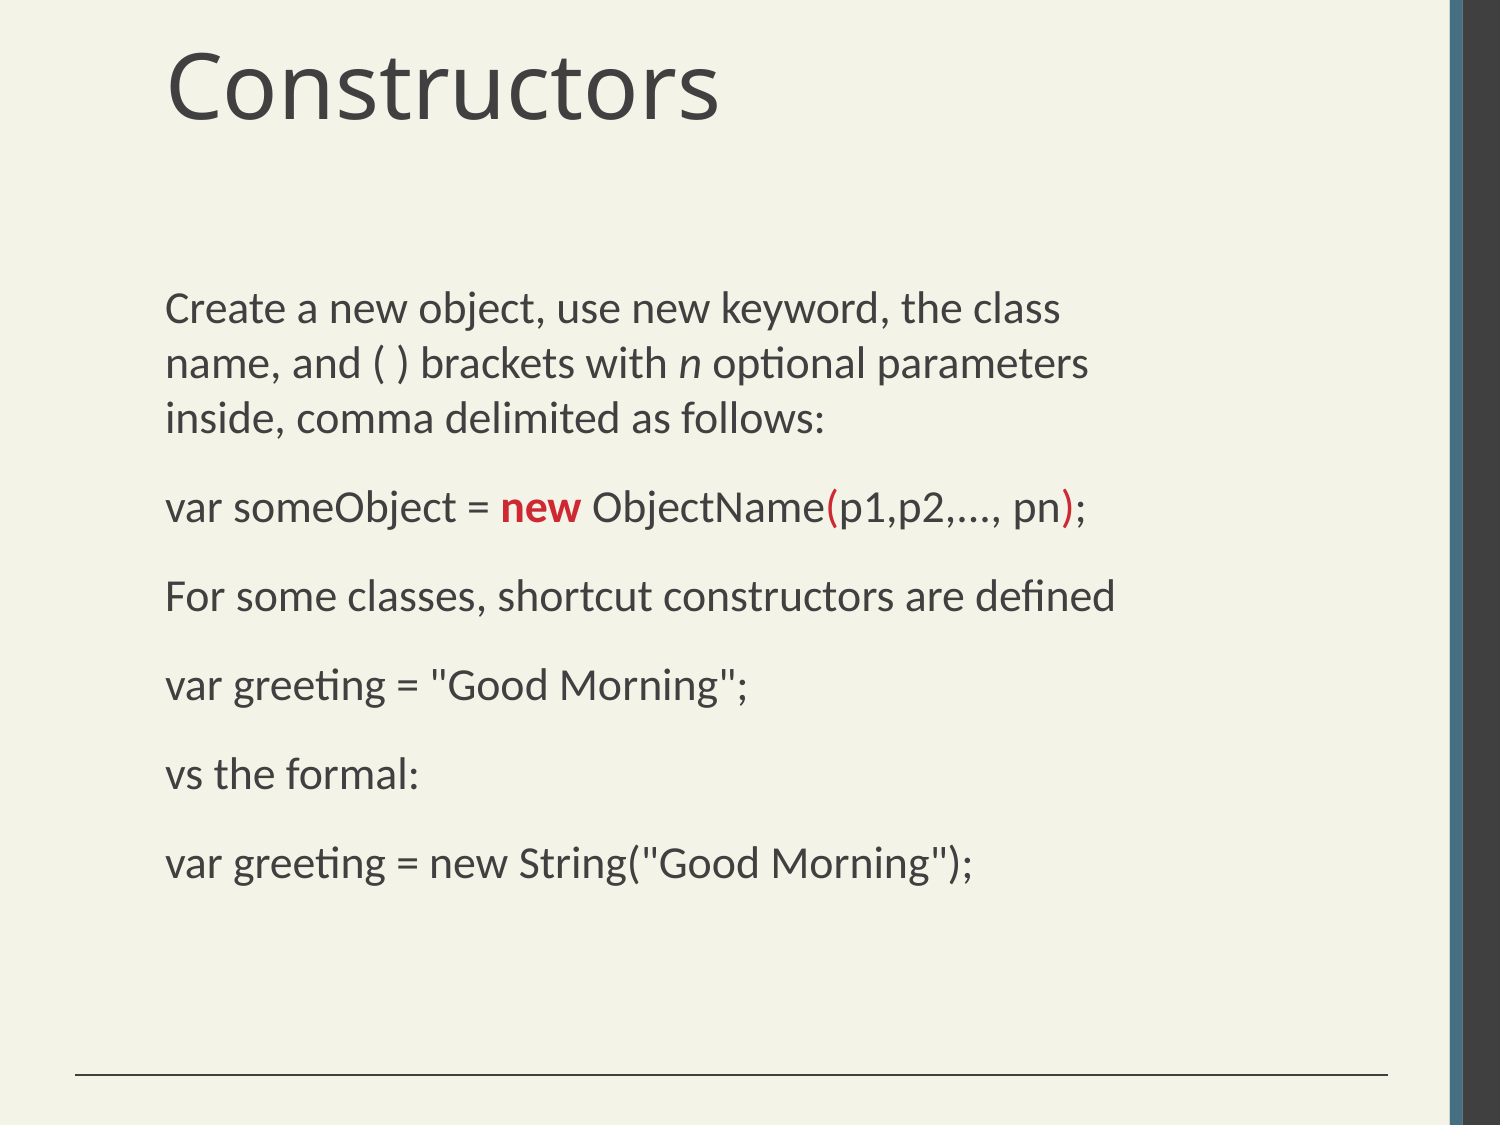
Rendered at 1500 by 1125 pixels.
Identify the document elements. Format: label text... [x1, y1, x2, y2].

title Constructors [150, 20, 1425, 188]
list Create a new object, use new keyword, the class name, and ( ) brackets with n optional parameters inside, comma delimited as follows: var someObject = new ObjectName(p1,p2,..., pn); For some classes, shortcut constructors are defined var greeting = "Good Morning"; vs the formal: var greeting = new String("Good Morning"); [150, 270, 1200, 1013]
